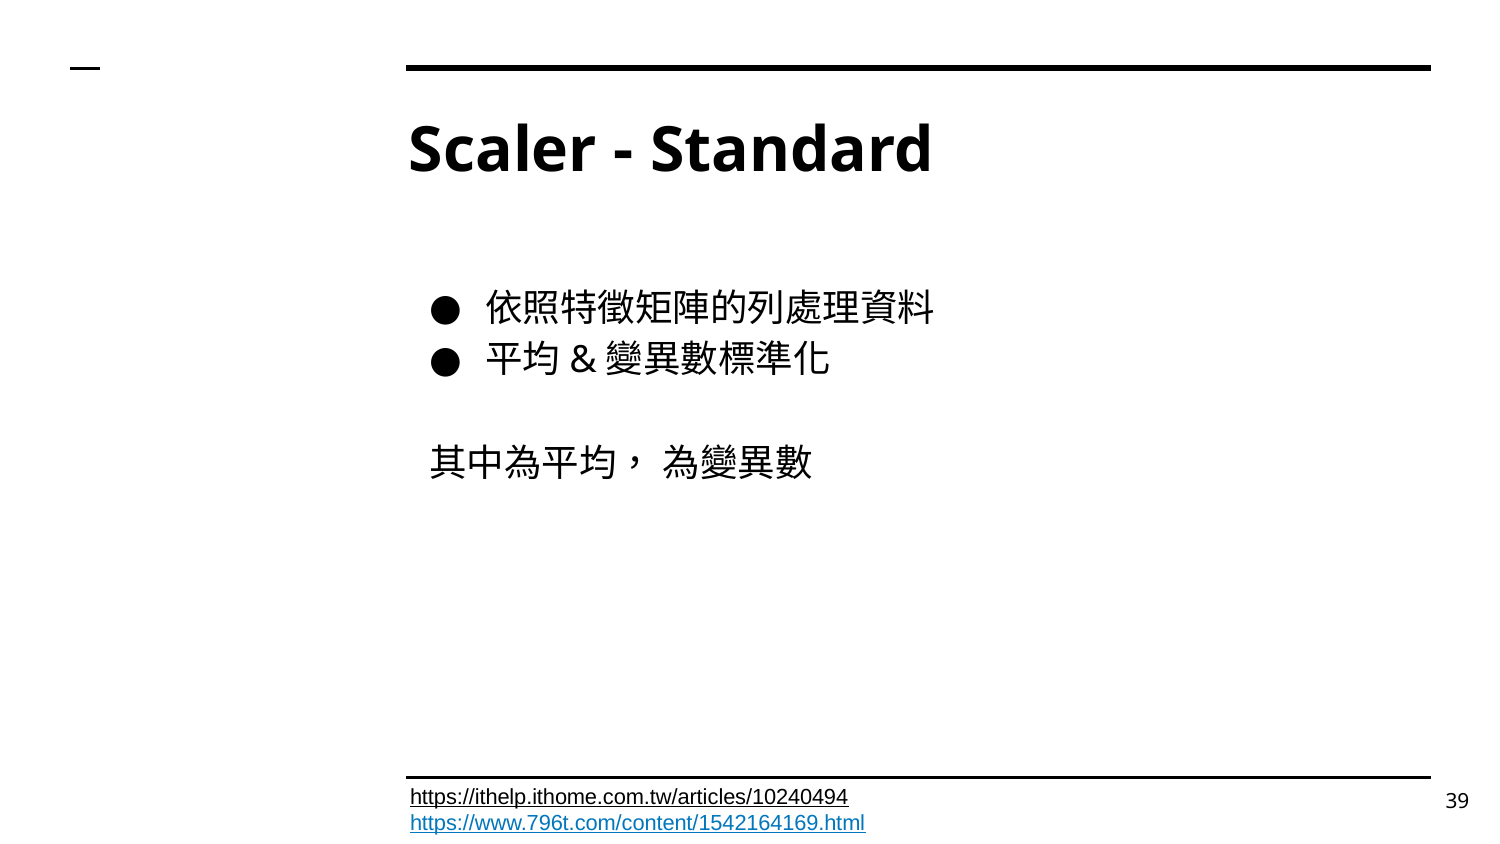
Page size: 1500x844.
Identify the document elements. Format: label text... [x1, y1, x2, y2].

slide_number 39 [1394, 769, 1484, 834]
text_box https://ithelp.ithome.com.tw/articles/10240494 https://www.796t.com/content/1542164169.html [395, 775, 1146, 843]
title Scaler - Standard [393, 94, 1431, 199]
